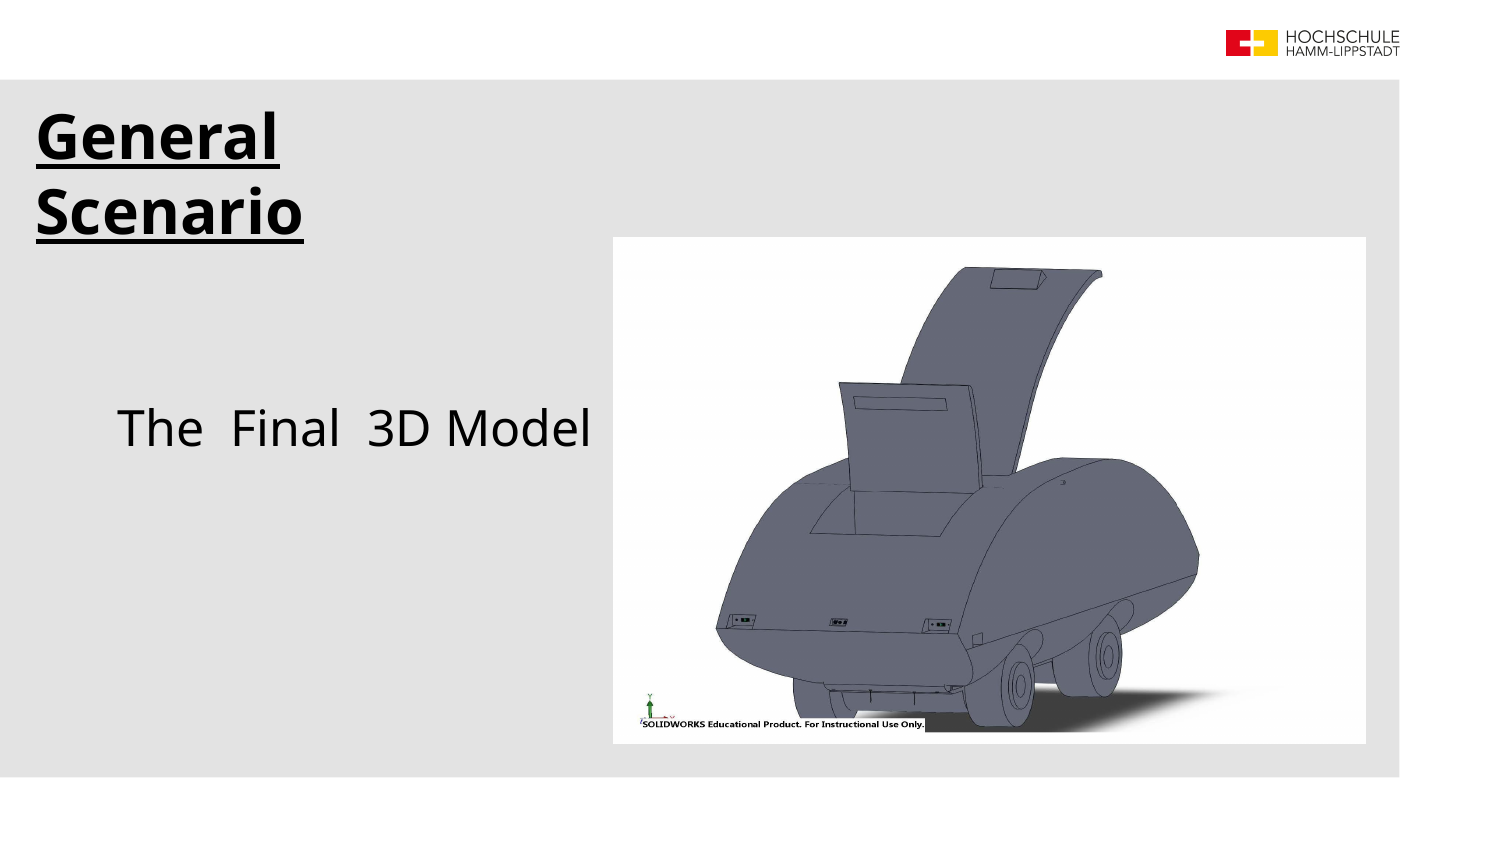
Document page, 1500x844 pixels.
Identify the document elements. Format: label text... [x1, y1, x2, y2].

picture [1226, 30, 1400, 56]
title General Scenario [24, 105, 527, 238]
subtitle The Final 3D Model [106, 390, 608, 669]
picture [613, 237, 1366, 744]
